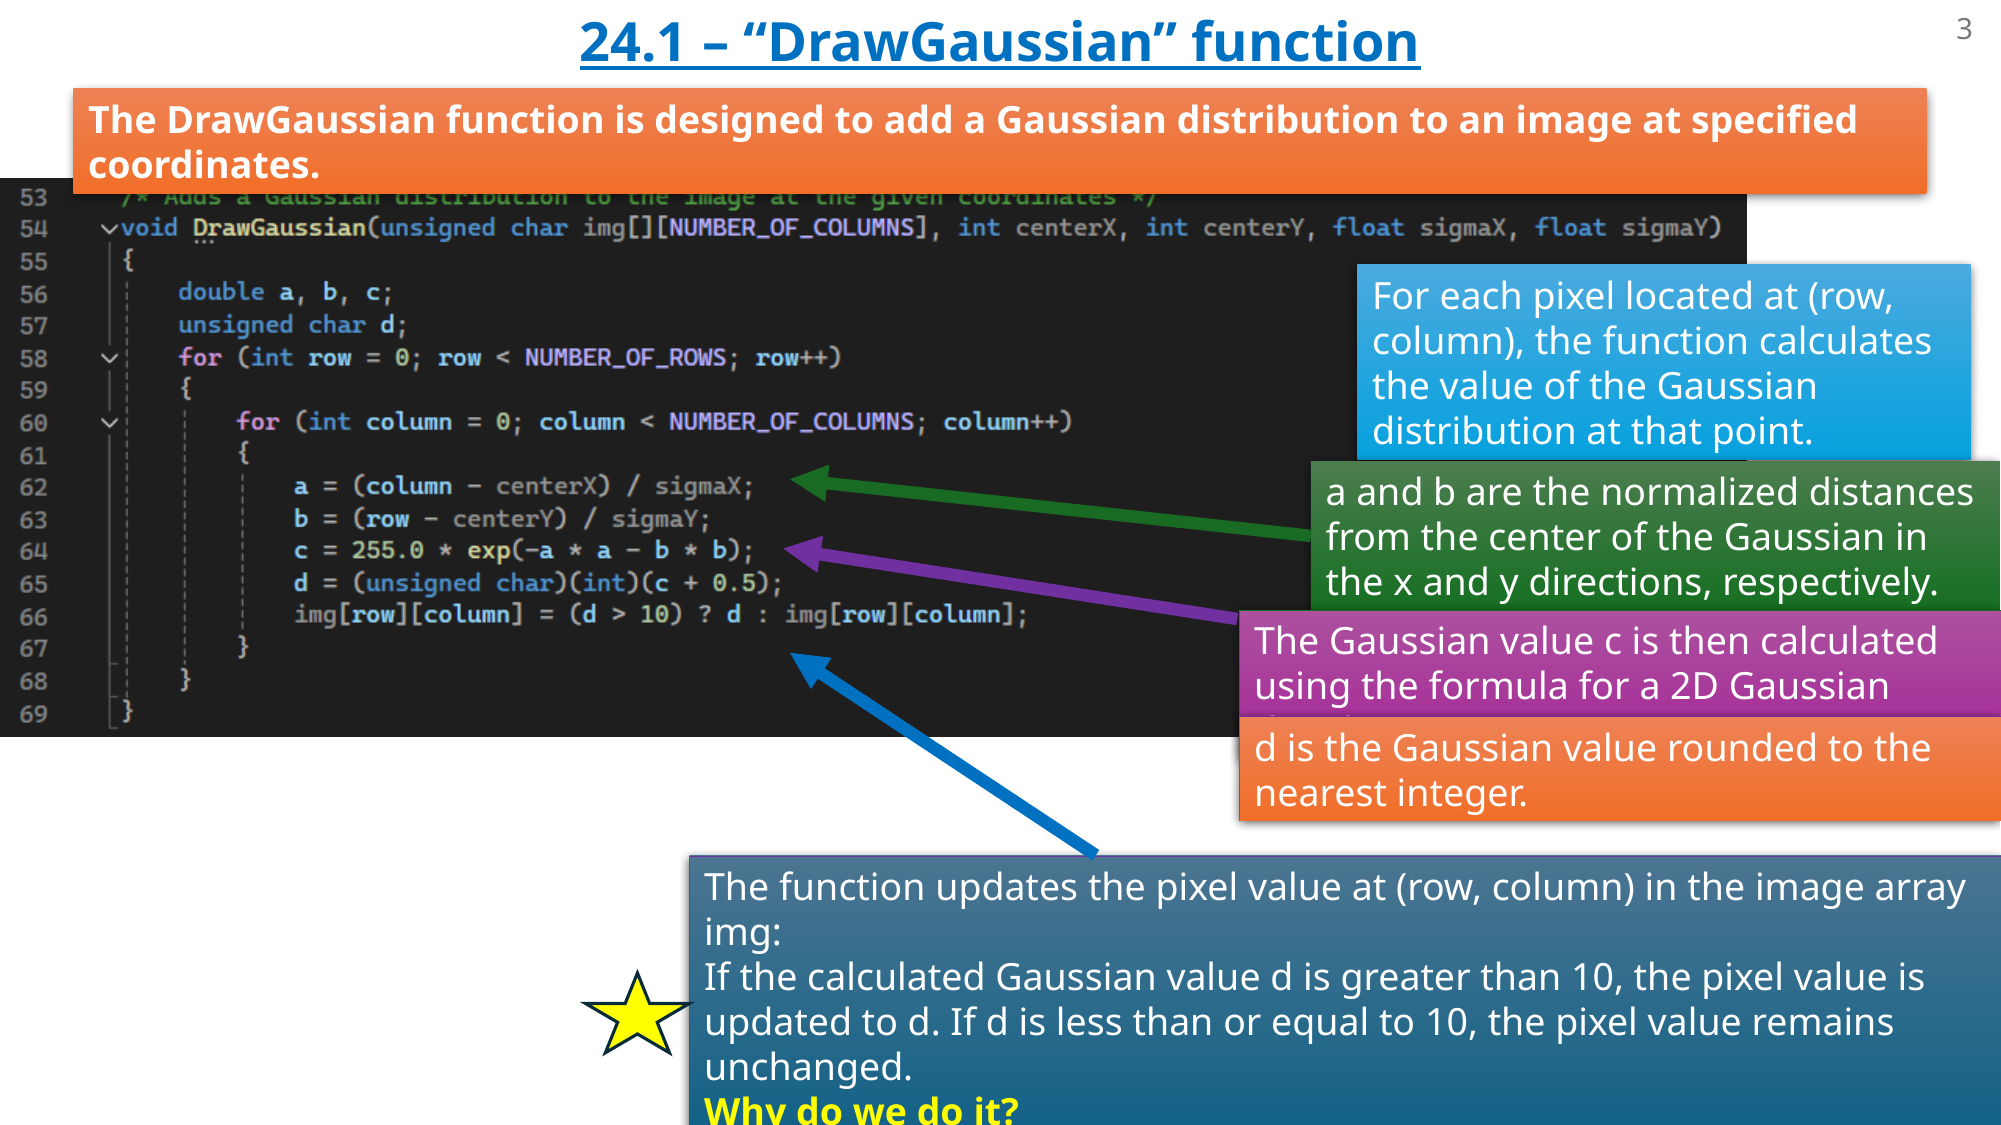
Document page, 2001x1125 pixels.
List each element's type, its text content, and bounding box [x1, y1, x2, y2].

text_box [579, 968, 695, 1057]
text_box d is the Gaussian value rounded to the nearest integer. [1239, 716, 2000, 821]
slide_number 3 [1941, 0, 2000, 60]
text_box The DrawGaussian function is designed to add a Gaussian distribution to an image at specified coordinates. [73, 88, 1927, 194]
text_box The Gaussian value c is then calculated using the formula for a 2D Gaussian distribution: [1748, 610, 2000, 711]
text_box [782, 547, 1238, 620]
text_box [789, 652, 1097, 856]
text_box a and b are the normalized distances from the center of the Gaussian in the x and y directions, respectively. [1748, 461, 2000, 605]
text_box 24.1 – “DrawGaussian” function [564, 0, 1436, 83]
text_box For each pixel located at (row, column), the function calculates the value of the Gaussian distribution at that point. [1748, 264, 1971, 455]
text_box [789, 478, 1312, 538]
text_box The function updates the pixel value at (row, column) in the image array img: If the calculated Gaussian value d is greater than 10, the pixel value is updated to d. If d is less than or equal to 10, the pixel value remains unchanged. Why do we do it? [689, 855, 2000, 1125]
picture [0, 178, 1748, 738]
